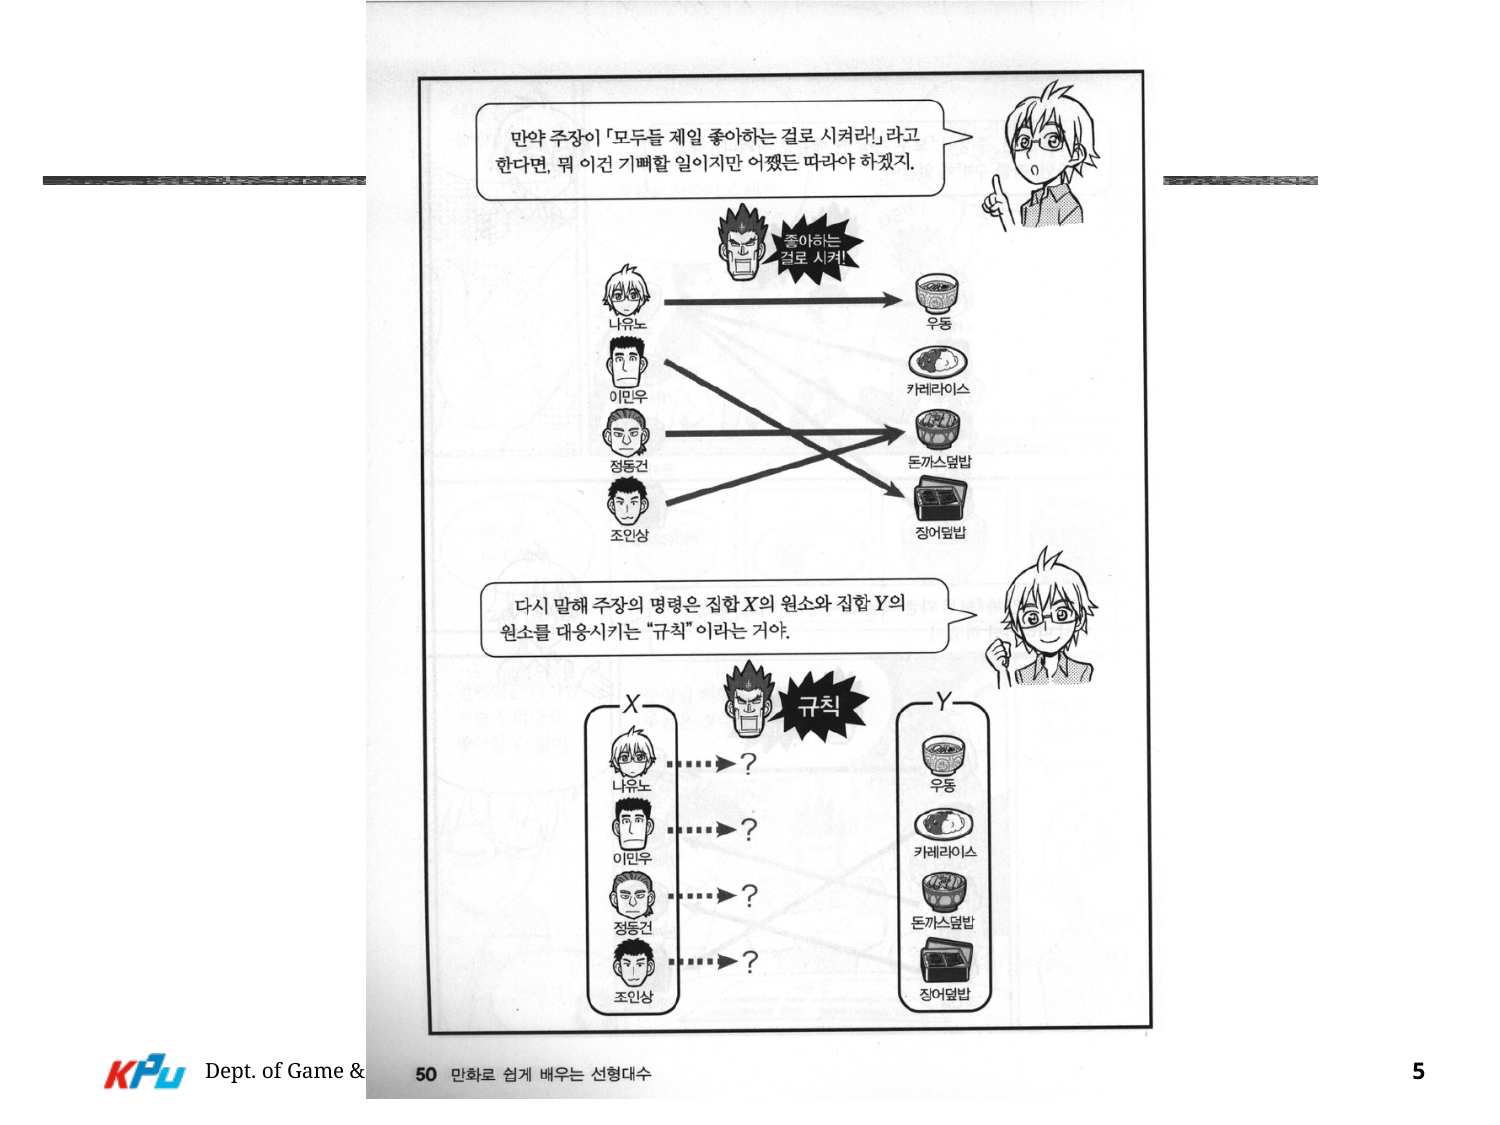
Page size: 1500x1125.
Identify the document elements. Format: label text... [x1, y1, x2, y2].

footer Dept. of Game & Multimedia Engineering [190, 1042, 879, 1103]
slide_number 5 [1379, 1042, 1459, 1103]
picture [92, 1030, 191, 1120]
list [366, 3, 1161, 1098]
